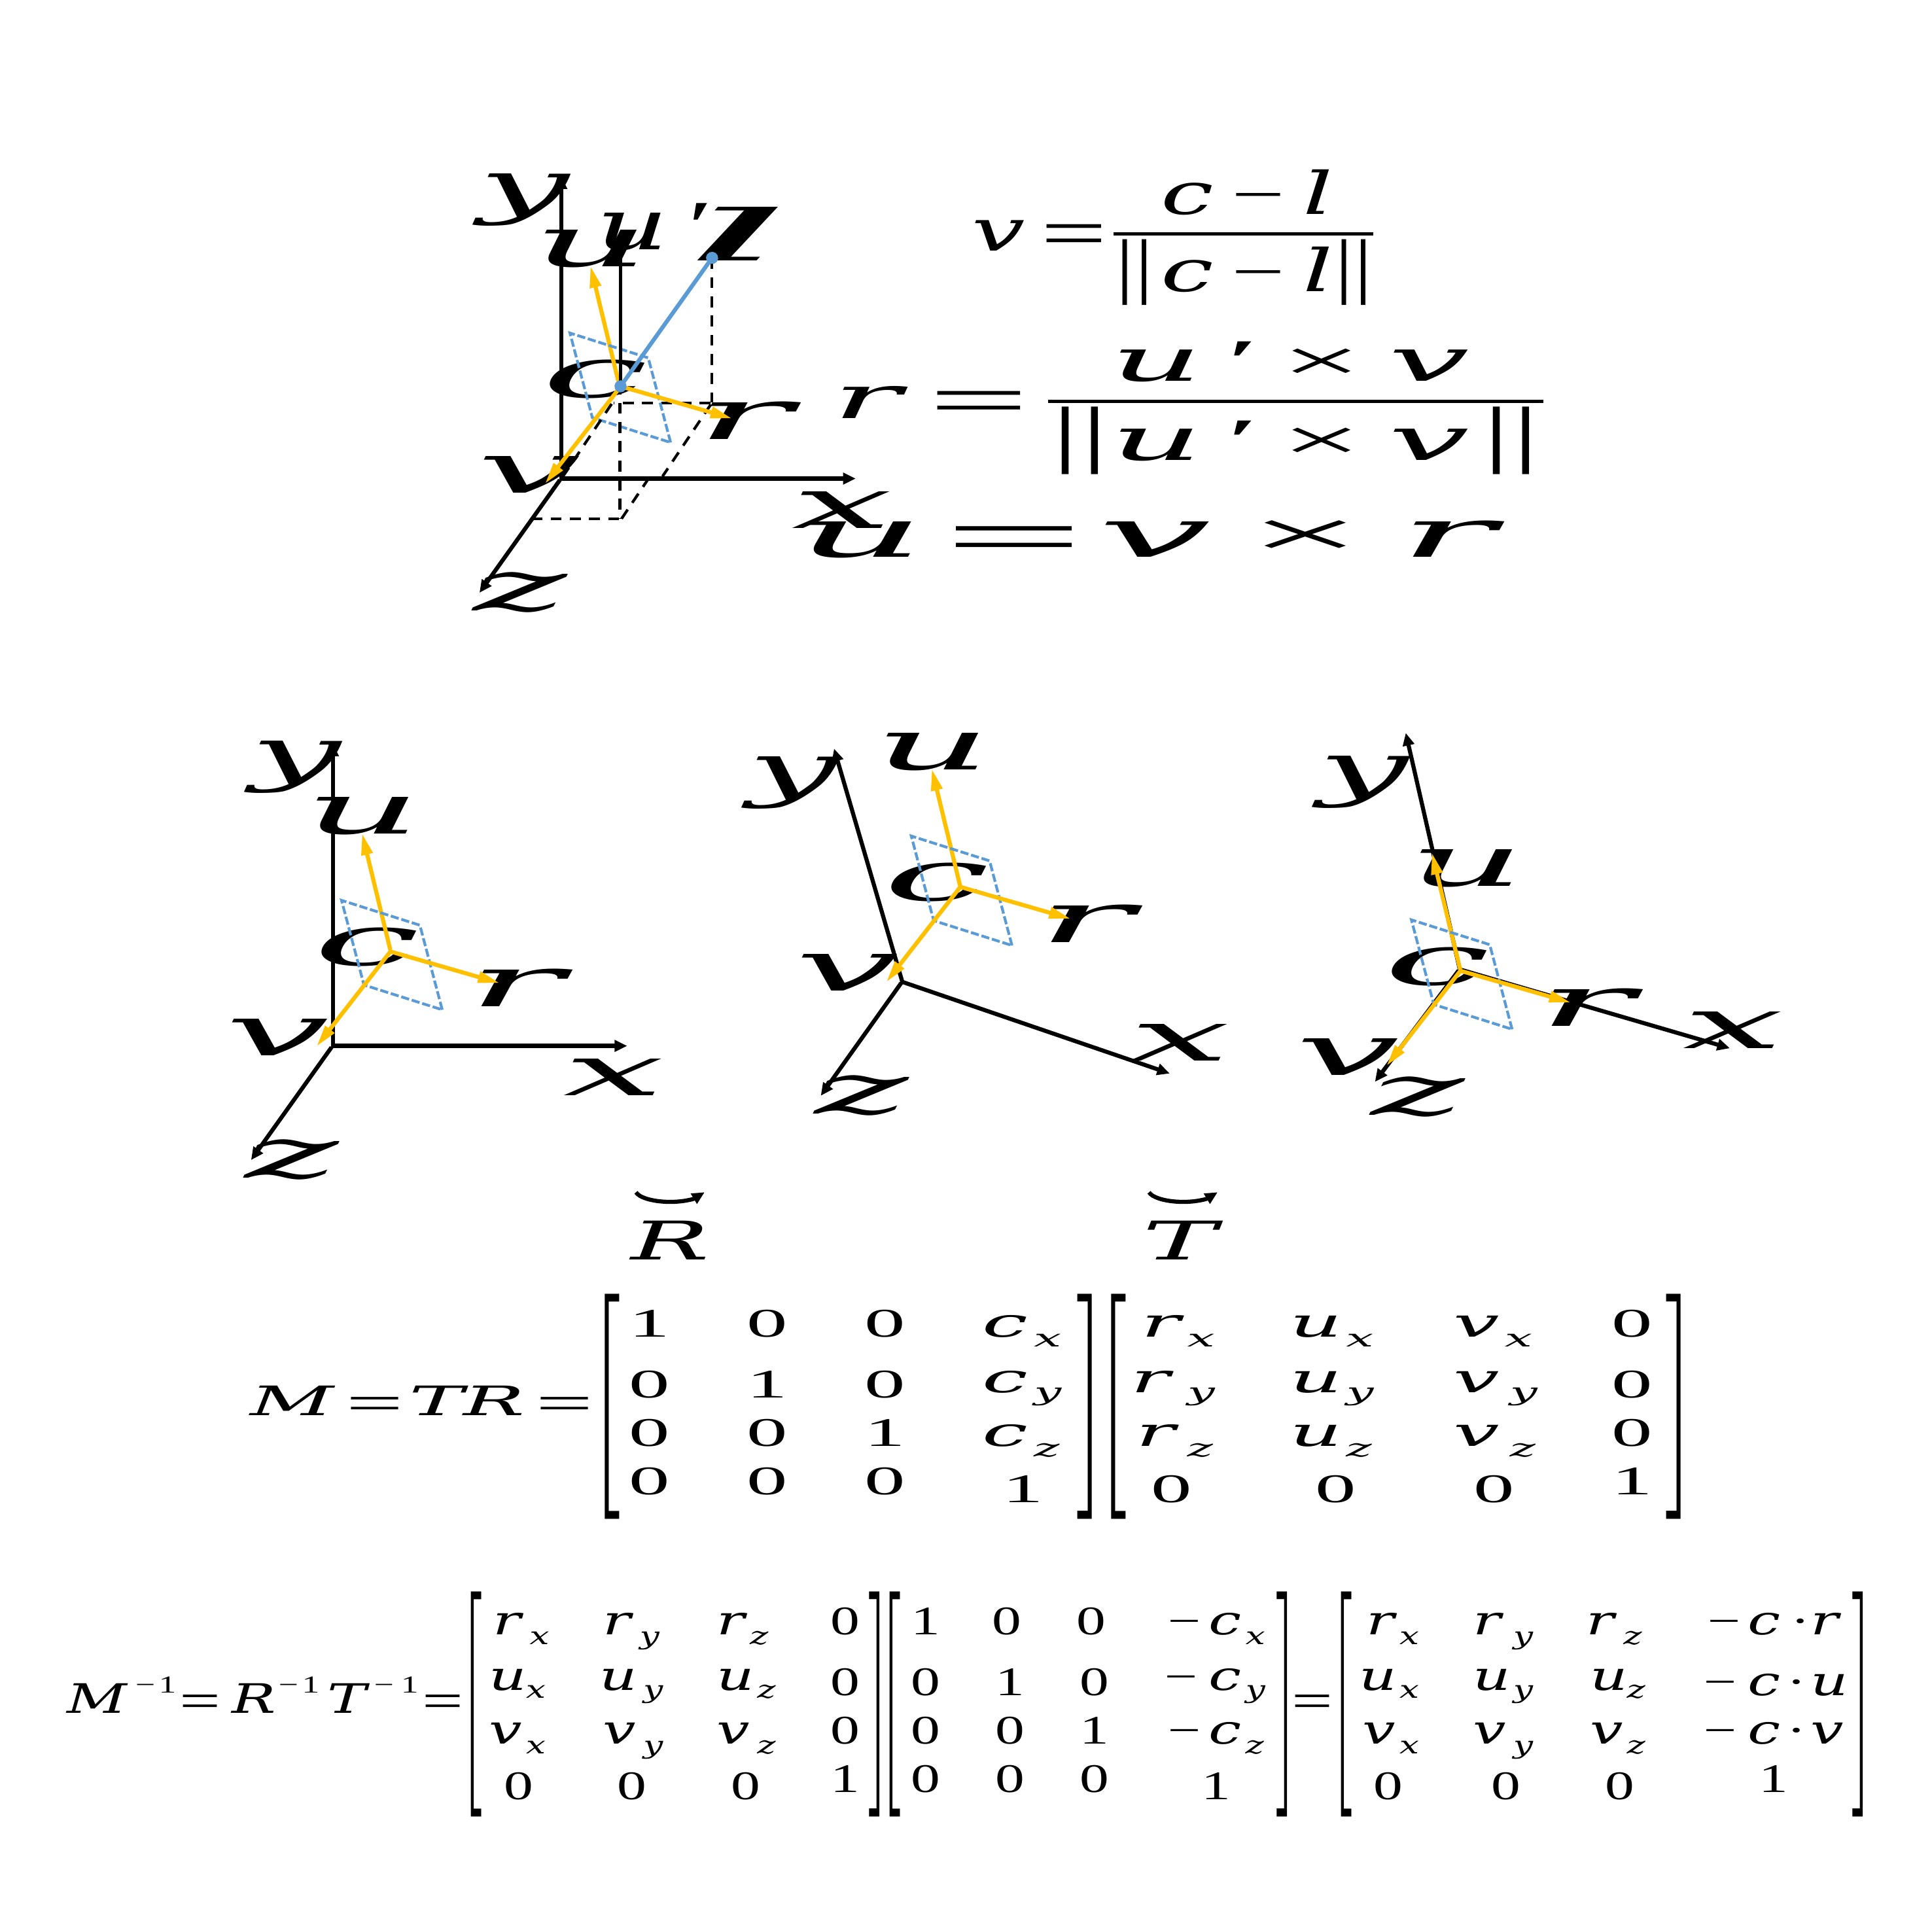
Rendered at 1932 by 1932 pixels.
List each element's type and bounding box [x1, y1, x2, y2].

text_box [392, 951, 499, 983]
text_box [1460, 969, 1730, 1048]
text_box [834, 748, 903, 983]
text_box [932, 770, 960, 886]
text_box [901, 981, 1170, 1074]
text_box [620, 258, 712, 387]
text_box [480, 176, 856, 593]
text_box [0, 1569, 1932, 1845]
text_box [317, 950, 392, 1045]
text_box [1432, 854, 1460, 970]
text_box [1462, 970, 1570, 1002]
text_box [362, 834, 391, 950]
text_box [1375, 970, 1459, 1082]
text_box [546, 387, 620, 483]
text_box [887, 886, 961, 981]
text_box [1405, 733, 1460, 970]
text_box [960, 851, 998, 887]
text_box [1460, 934, 1497, 969]
text_box [1387, 970, 1462, 1065]
text_box [635, 1189, 705, 1203]
text_box [910, 835, 932, 886]
text_box [961, 919, 1013, 947]
text_box [251, 744, 627, 1160]
text_box [621, 478, 650, 519]
text_box [621, 386, 731, 419]
text_box [1148, 1189, 1218, 1203]
text_box [961, 887, 1070, 919]
text_box [590, 267, 619, 383]
text_box [0, 1263, 1932, 1569]
text_box [662, 419, 711, 477]
text_box [820, 983, 902, 1096]
text_box [0, 694, 1932, 1263]
